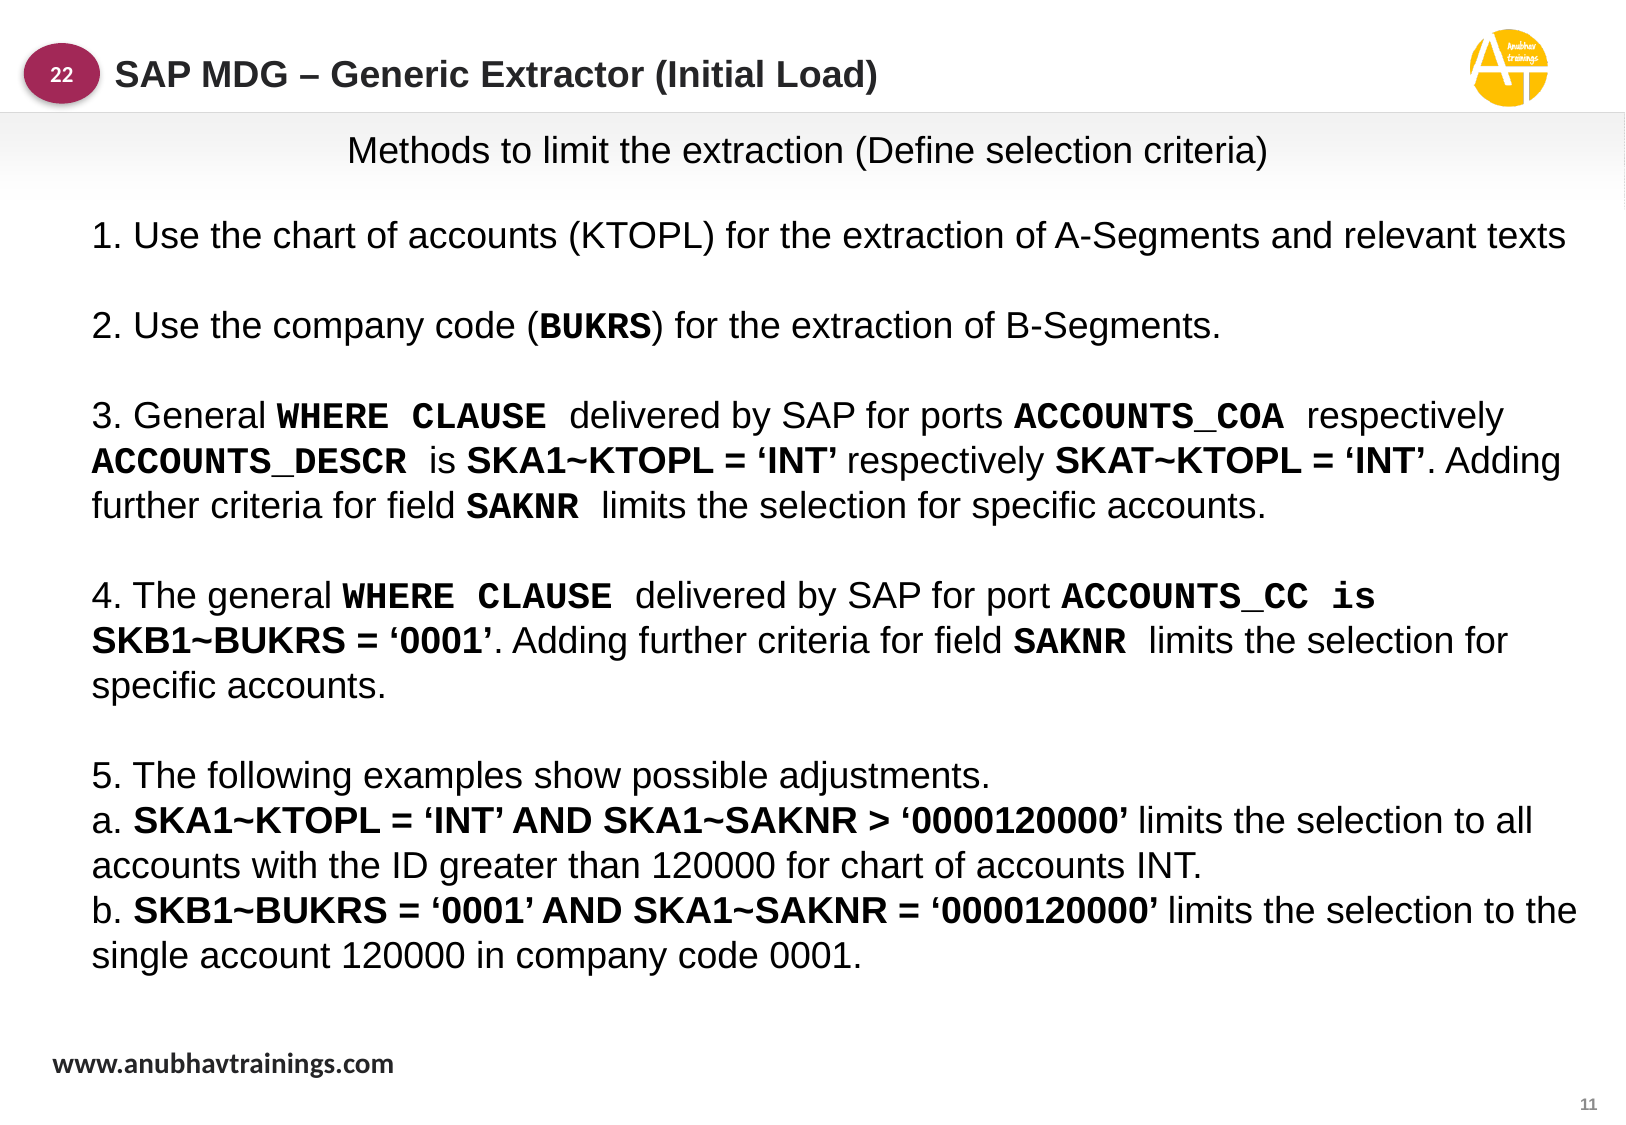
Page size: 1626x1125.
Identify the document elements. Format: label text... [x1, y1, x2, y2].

text_box SAP MDG – Generic Extractor (Initial Load) [99, 42, 1438, 103]
picture [0, 113, 1625, 210]
title Methods to limit the extraction (Define selection criteria) [30, 124, 1595, 314]
picture [1462, 24, 1552, 112]
text_box 22 [23, 42, 101, 105]
text_box 1. Use the chart of accounts (KTOPL) for the extraction of A-Segments and relevant texts 2. Use the company code (BUKRS) for the extraction of B-Segments. 3. General WHERE CLAUSE delivered by SAP for ports ACCOUNTS_COA respectively ACCOUNTS_DESCR is SKA1~KTOPL = ‘INT’ respectively SKAT~KTOPL = ‘INT’. Adding further criteria for field SAKNR limits the selection for specific accounts. 4. The general WHERE CLAUSE delivered by SAP for port ACCOUNTS_CC is SKB1~BUKRS = ‘0001’. Adding further criteria for field SAKNR limits the selection for specific accounts. 5. The following examples show possible adjustments. a. SKA1~KTOPL = ‘INT’ AND SKA1~SAKNR > ‘0000120000’ limits the selection to all accounts with the ID greater than 120000 for chart of accounts INT. b. SKB1~BUKRS = ‘0001’ AND SKA1~SAKNR = ‘0000120000’ limits the selection to the single account 120000 in company code 0001. [76, 203, 1595, 984]
